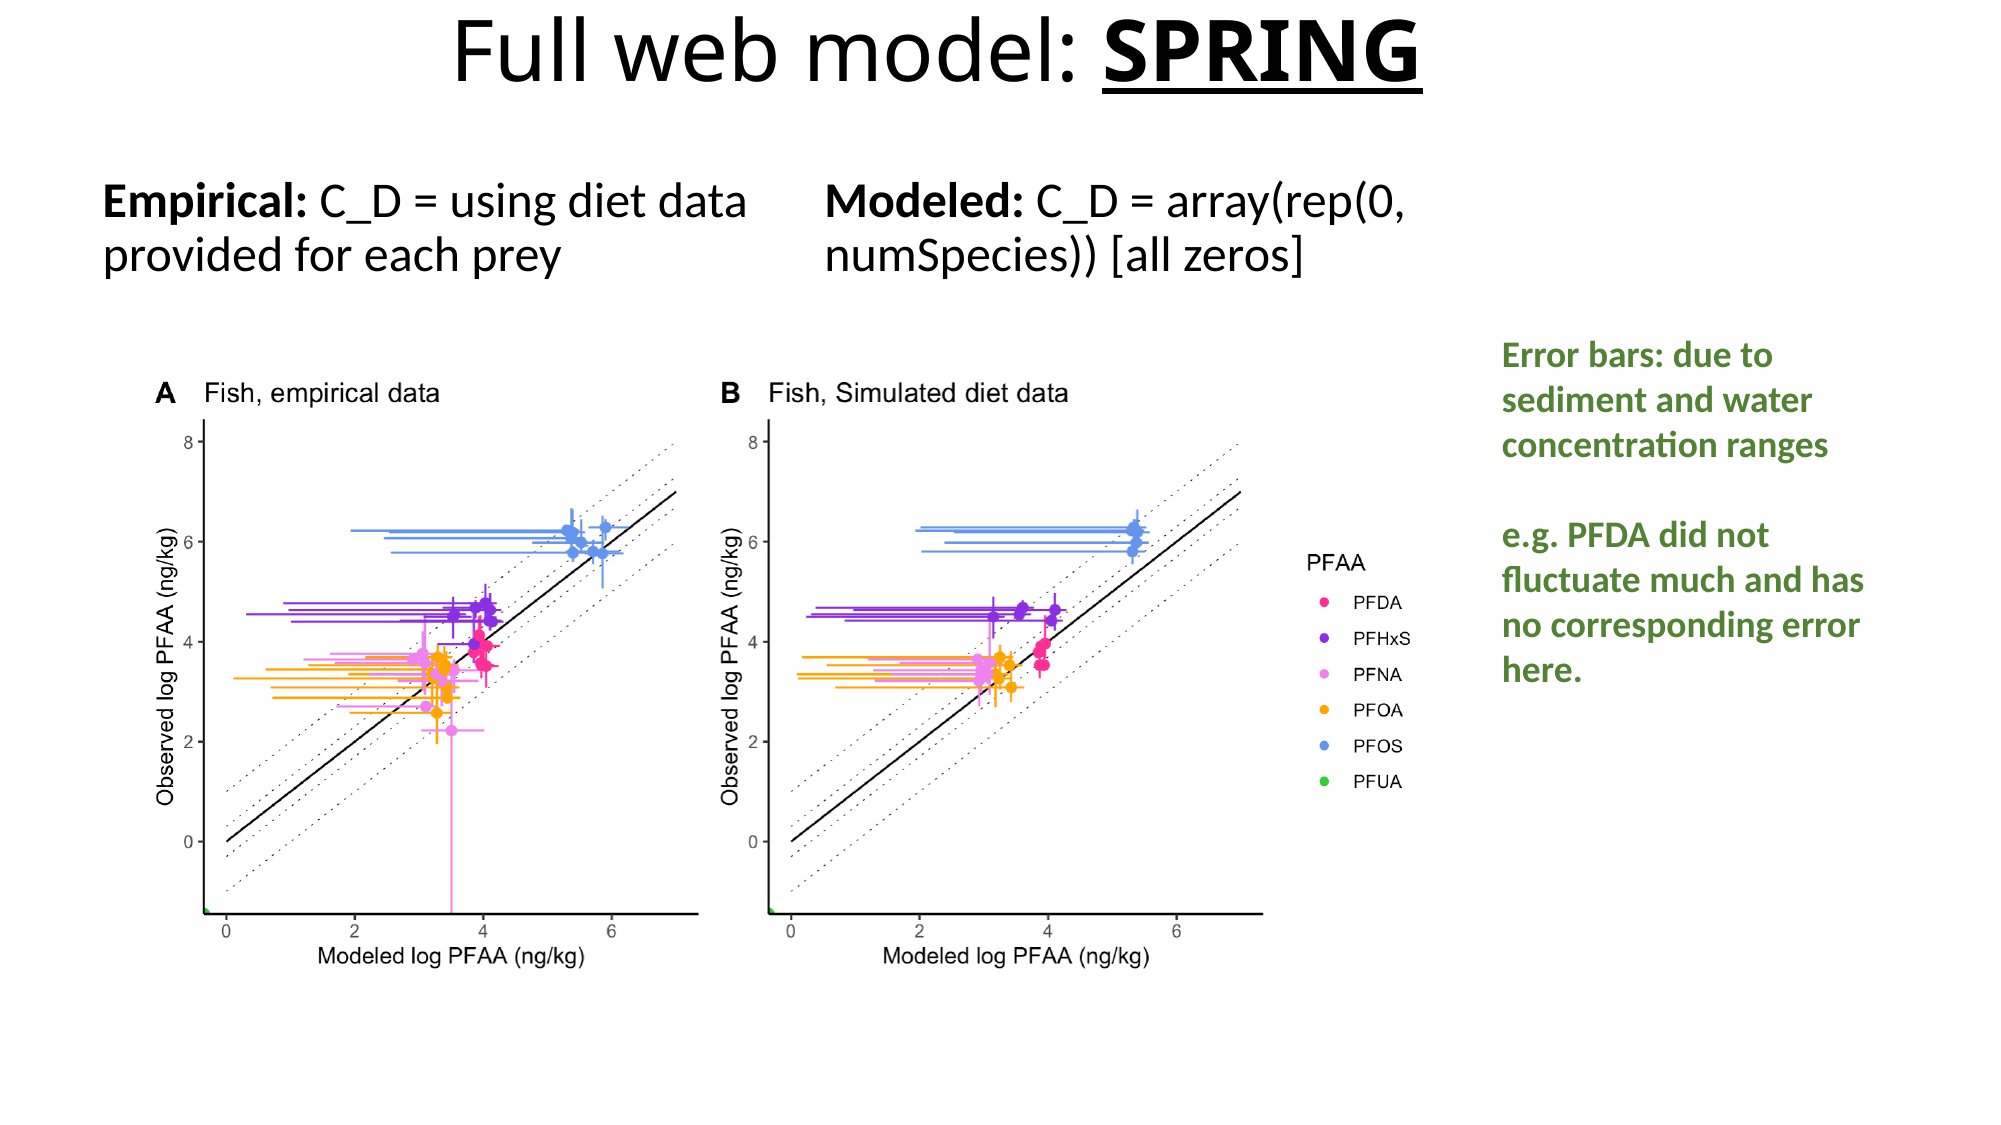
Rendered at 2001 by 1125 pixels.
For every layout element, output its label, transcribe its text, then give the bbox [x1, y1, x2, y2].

title Full web model: SPRING [109, 0, 1765, 108]
text_box Error bars: due to sediment and water concentration ranges e.g. PFDA did not fluctuate much and has no corresponding error here. [1487, 322, 1883, 697]
list Modeled: C_D = array(rep(0, numSpecies)) [all zeros] [809, 154, 1440, 290]
list Empirical: C_D = using diet data provided for each prey [87, 154, 787, 290]
picture [148, 372, 1424, 971]
